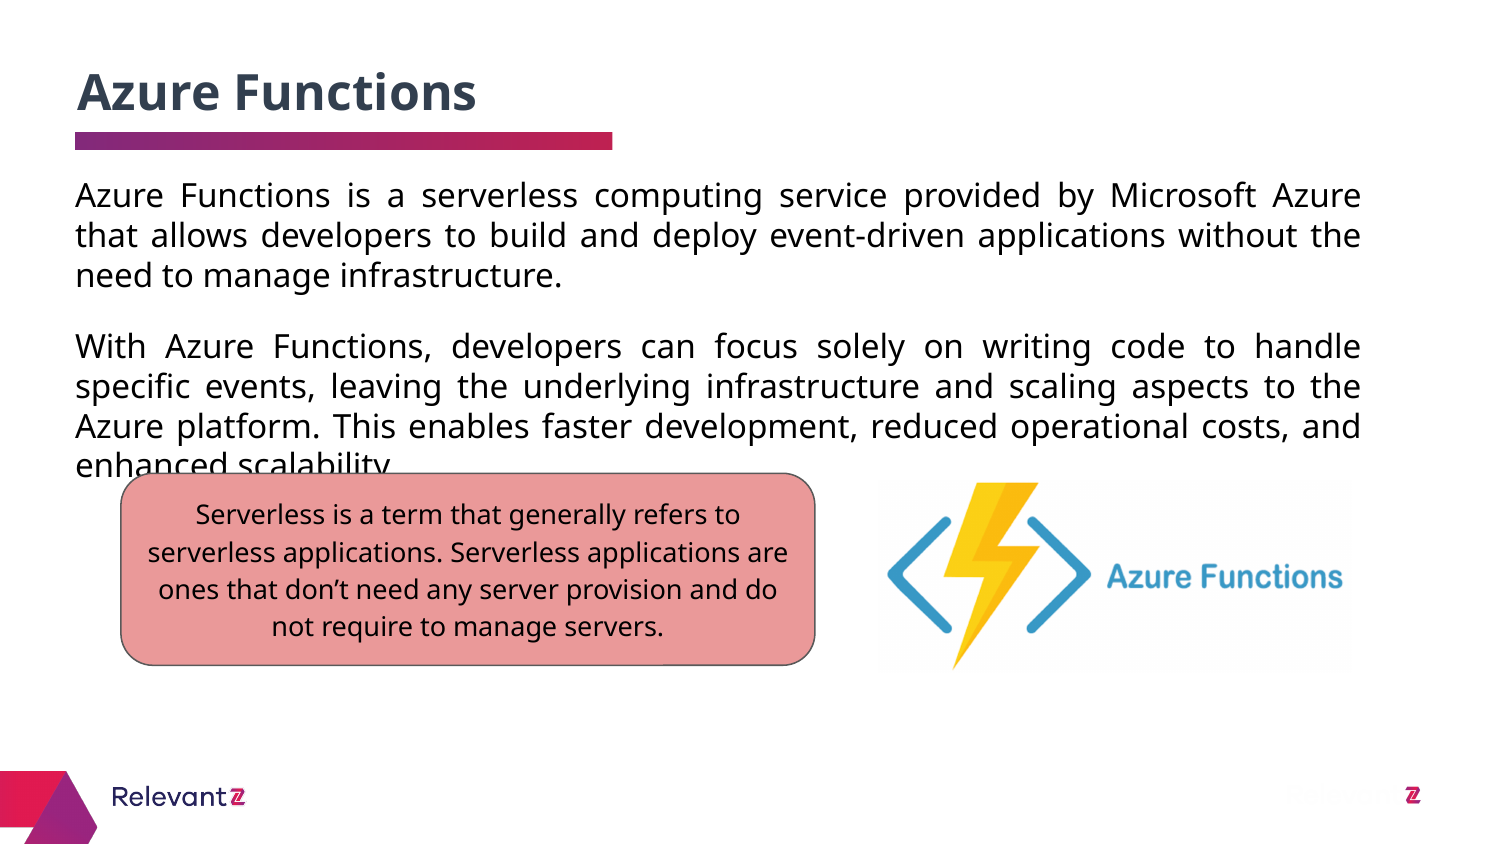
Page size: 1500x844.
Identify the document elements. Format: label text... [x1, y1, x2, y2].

picture [109, 782, 250, 810]
picture [878, 479, 1352, 673]
picture [0, 769, 101, 844]
picture [1284, 782, 1425, 810]
title Azure Functions is a serverless computing service provided by Microsoft Azure that allows developers to build and deploy event-driven applications without the need to manage infrastructure. With Azure Functions, developers can focus solely on writing code to handle specific events, leaving the underlying infrastructure and scaling aspects to the Azure platform. This enables faster development, reduced operational costs, and enhanced scalability. [75, 173, 1364, 310]
text_box Serverless is a term that generally refers to serverless applications. Serverless applications are ones that don’t need any server provision and do not require to manage servers. [120, 473, 815, 666]
text_box Azure Functions [62, 52, 1265, 137]
